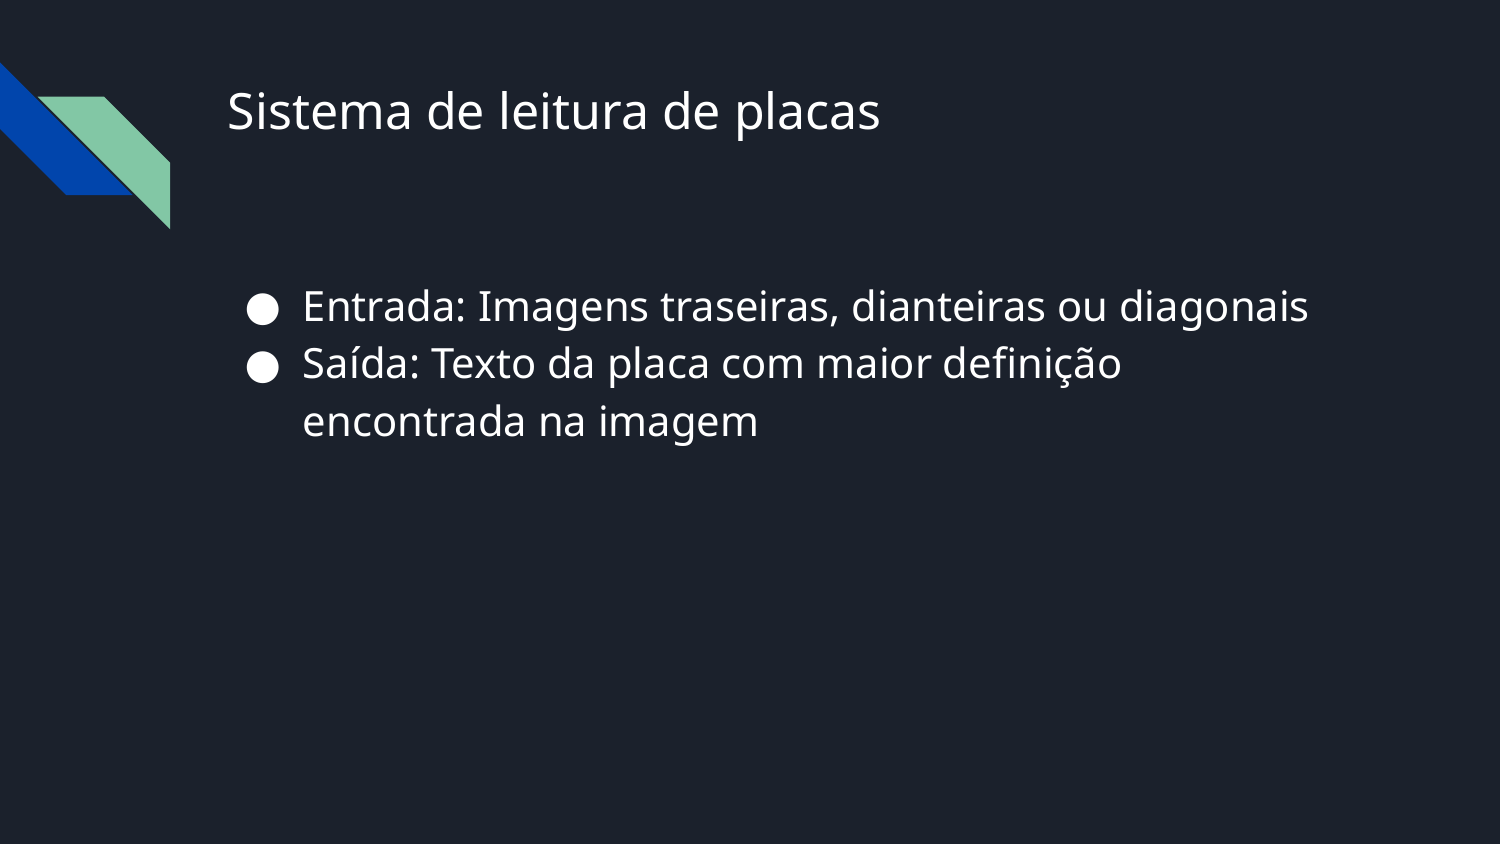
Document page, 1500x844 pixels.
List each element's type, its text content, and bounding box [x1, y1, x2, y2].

title Sistema de leitura de placas [212, 64, 1368, 215]
list Entrada: Imagens traseiras, dianteiras ou diagonais Saída: Texto da placa com maior definição encontrada na imagem [212, 257, 1368, 735]
